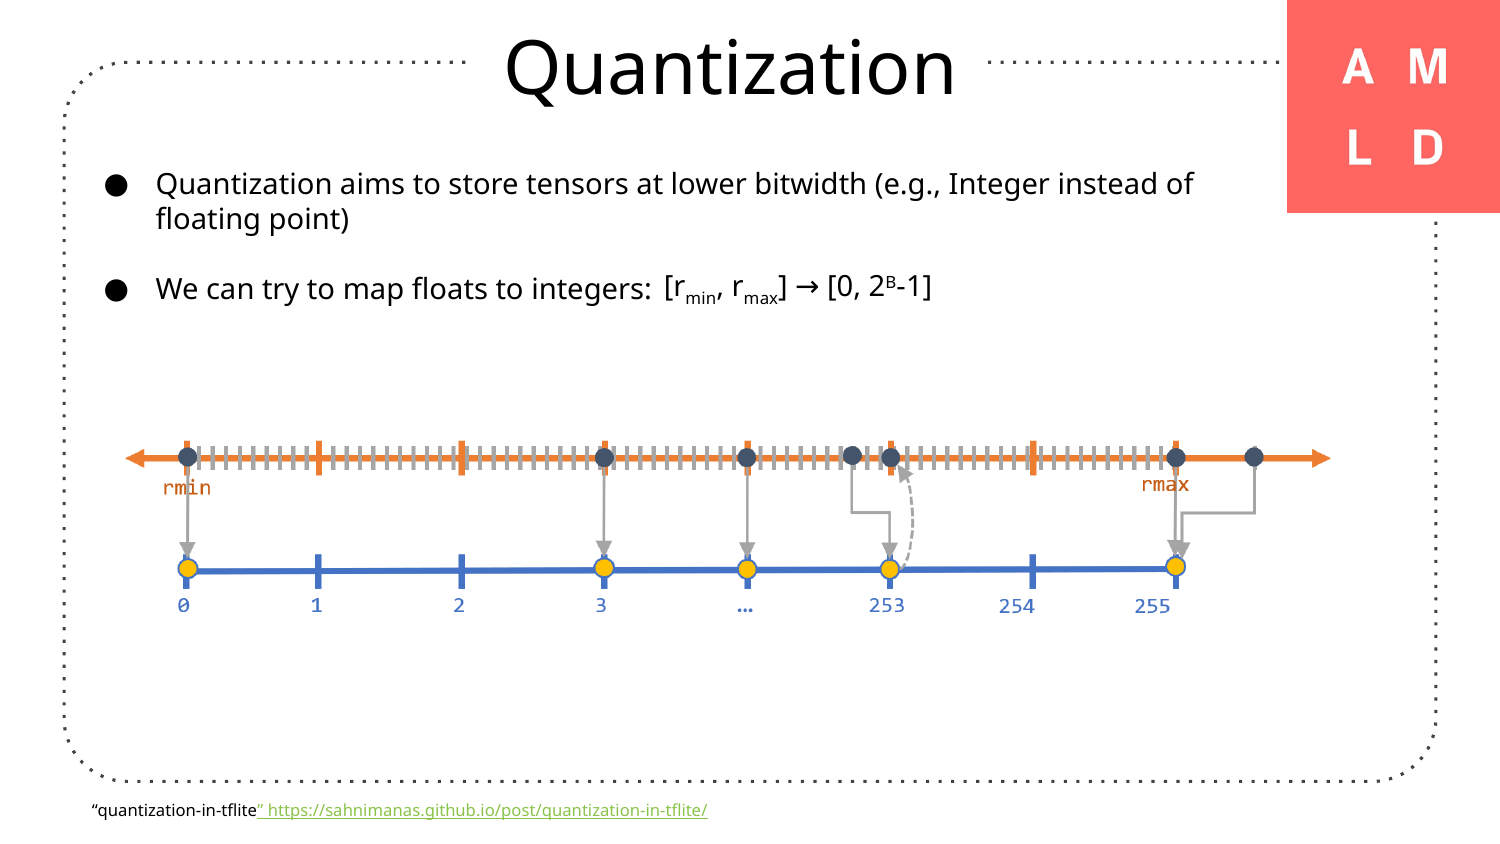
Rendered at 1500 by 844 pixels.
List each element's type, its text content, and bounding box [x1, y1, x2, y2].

text_box [rmin, rmax] → [0, 2B-1] [648, 252, 1100, 333]
text_box Quantization [473, 8, 988, 121]
text_box Quantization aims to store tensors at lower bitwidth (e.g., Integer instead of floating point) We can try to map floats to integers: [65, 150, 1260, 311]
picture [122, 434, 1378, 627]
text_box “quantization-in-tflite” https://sahnimanas.github.io/post/quantization-in-tflite/ [76, 785, 1000, 826]
picture [1287, 0, 1500, 213]
